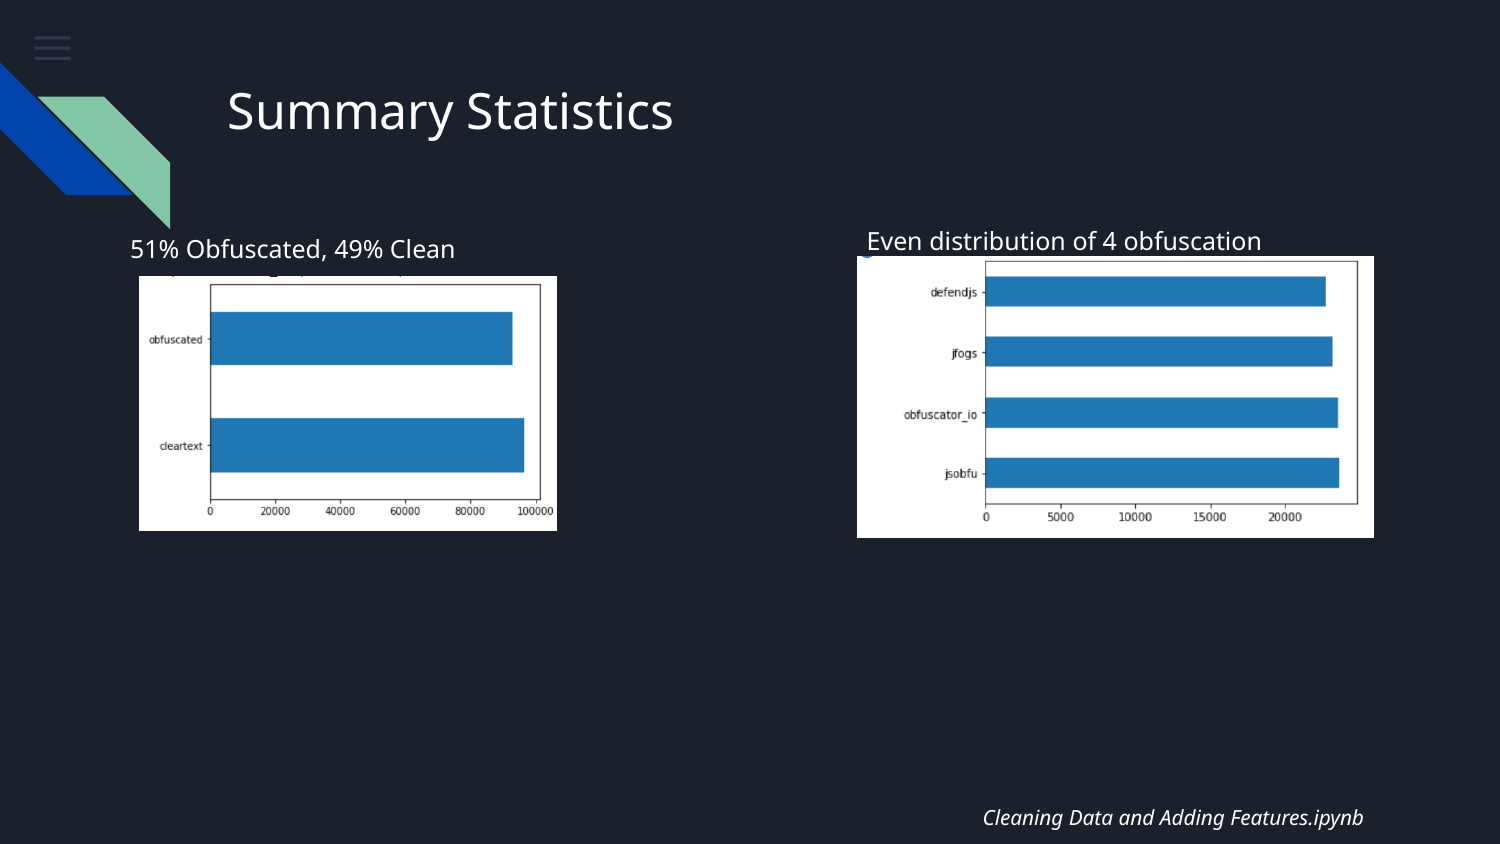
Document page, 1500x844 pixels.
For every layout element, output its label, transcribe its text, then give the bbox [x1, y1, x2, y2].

picture [139, 276, 557, 532]
title Summary Statistics [212, 64, 1368, 215]
list 51% Obfuscated, 49% Clean [115, 214, 632, 257]
picture [857, 256, 1374, 539]
list Even distribution of 4 obfuscation methods [851, 206, 1368, 249]
list Cleaning Data and Adding Features.ipynb [967, 785, 1484, 828]
